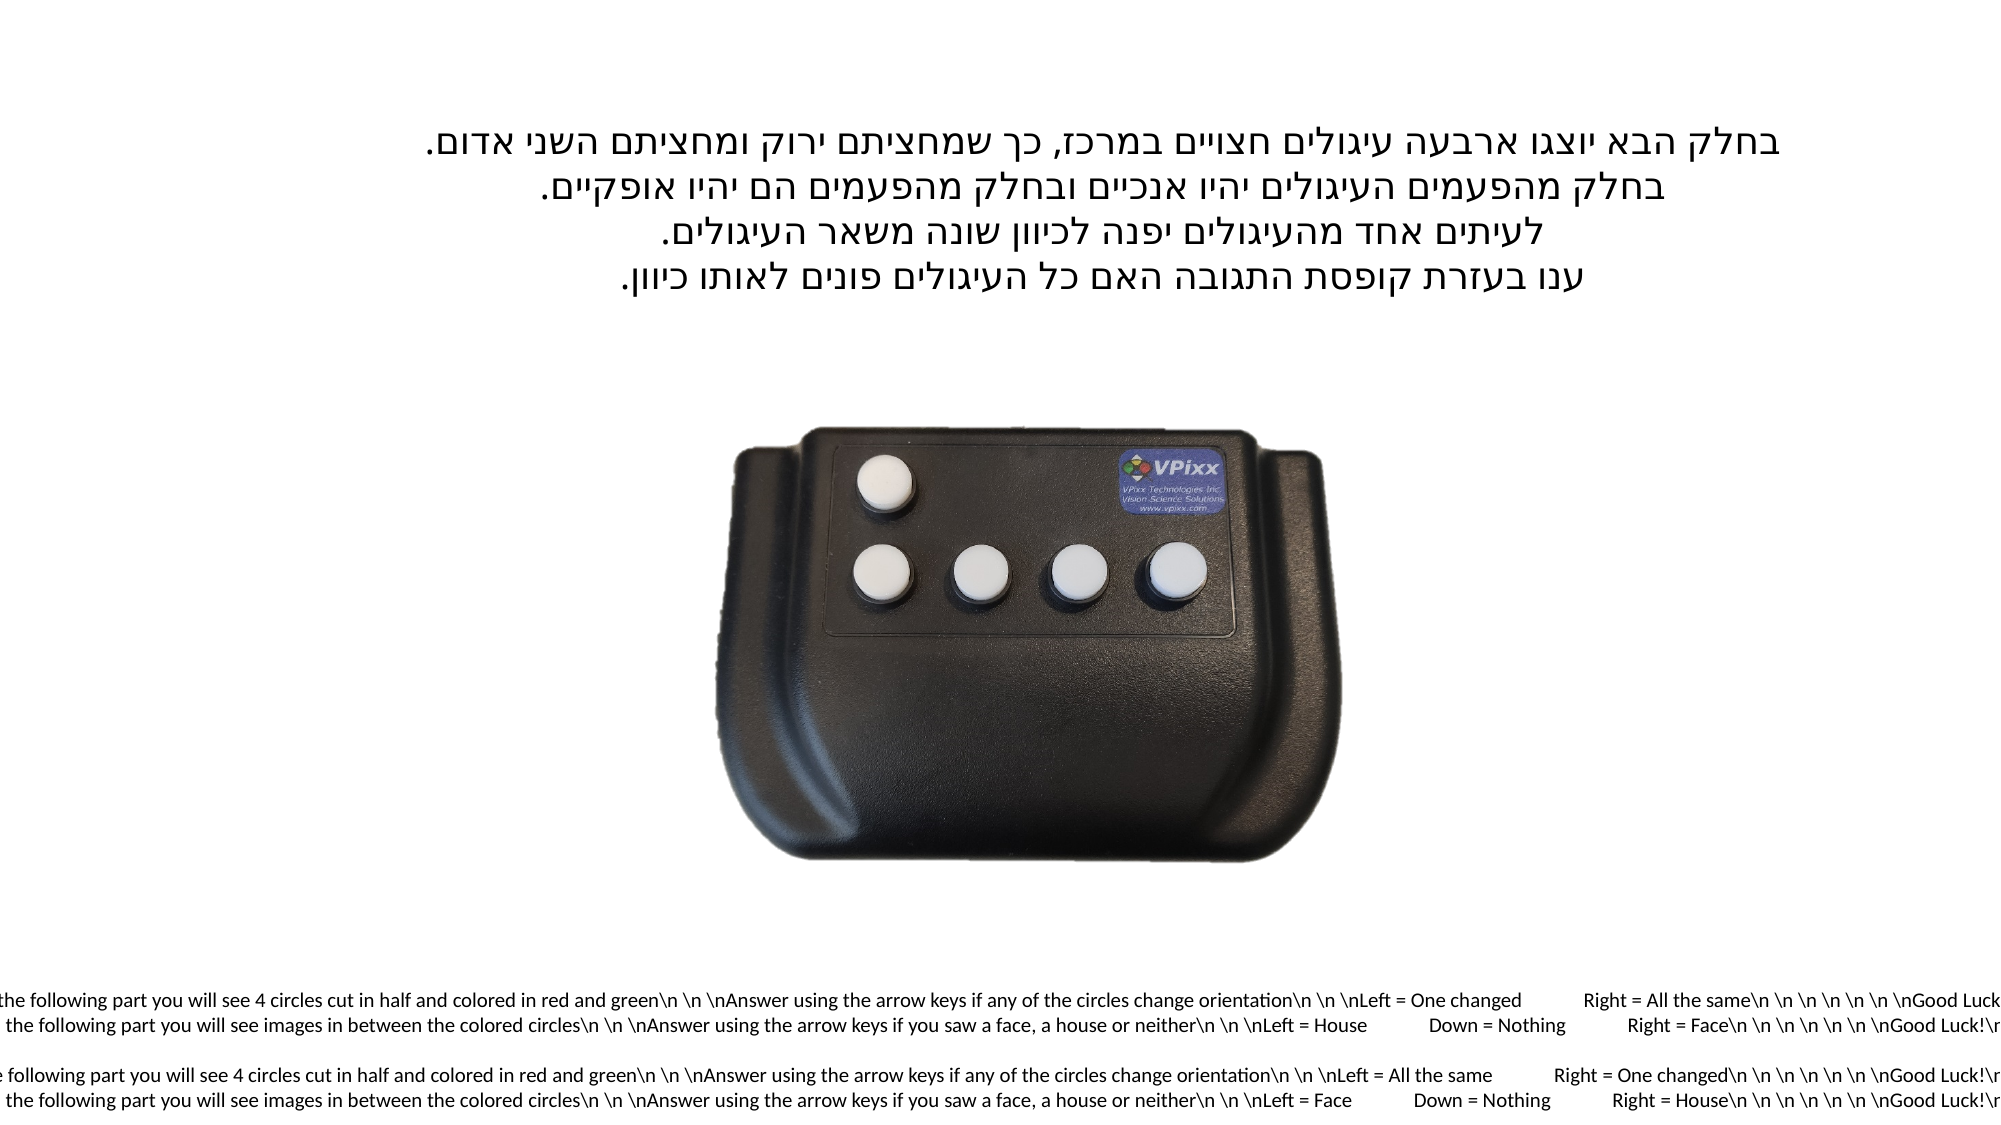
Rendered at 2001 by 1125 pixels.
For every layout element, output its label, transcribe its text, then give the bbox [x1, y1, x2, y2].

picture [699, 409, 1353, 874]
text_box procedure.instructions.disc = 'In the following part you will see 4 circles cut in half and colored in red and green\n \n \nAnswer using the arrow keys if any of the circles change orientation\n \n \nLeft = One changed Right = All the same\n \n \n \n \n \n \nGood Luck!\n \nPress any key to continue'; procedure.instructions.image = 'In the following part you will see images in between the colored circles\n \n \nAnswer using the arrow keys if you saw a face, a house or neither\n \n \nLeft = House Down = Nothing Right = Face\n \n \n \n \n \n \nGood Luck!\n \nPress any key to continue'; else procedure.instructions.disc = 'In the following part you will see 4 circles cut in half and colored in red and green\n \n \nAnswer using the arrow keys if any of the circles change orientation\n \n \nLeft = All the same Right = One changed\n \n \n \n \n \n \nGood Luck!\n \nPress any key to continue'; procedure.instructions.image = 'In the following part you will see images in between the colored circles\n \n \nAnswer using the arrow keys if you saw a face, a house or neither\n \n \nLeft = Face Down = Nothing Right = House\n \n \n \n \n \n \nGood Luck!\n \nPress any key to continue'; end [0, 979, 2000, 1125]
text_box בחלק הבא יוצגו ארבעה עיגולים חצויים במרכז, כך שמחציתם ירוק ומחציתם השני אדום. בחלק מהפעמים העיגולים יהיו אנכיים ובחלק מהפעמים הם יהיו אופקיים. לעיתים אחד מהעיגולים יפנה לכיוון שונה משאר העיגולים. ענו בעזרת קופסת התגובה האם כל העיגולים פונים לאותו כיוון. [409, 109, 1797, 350]
